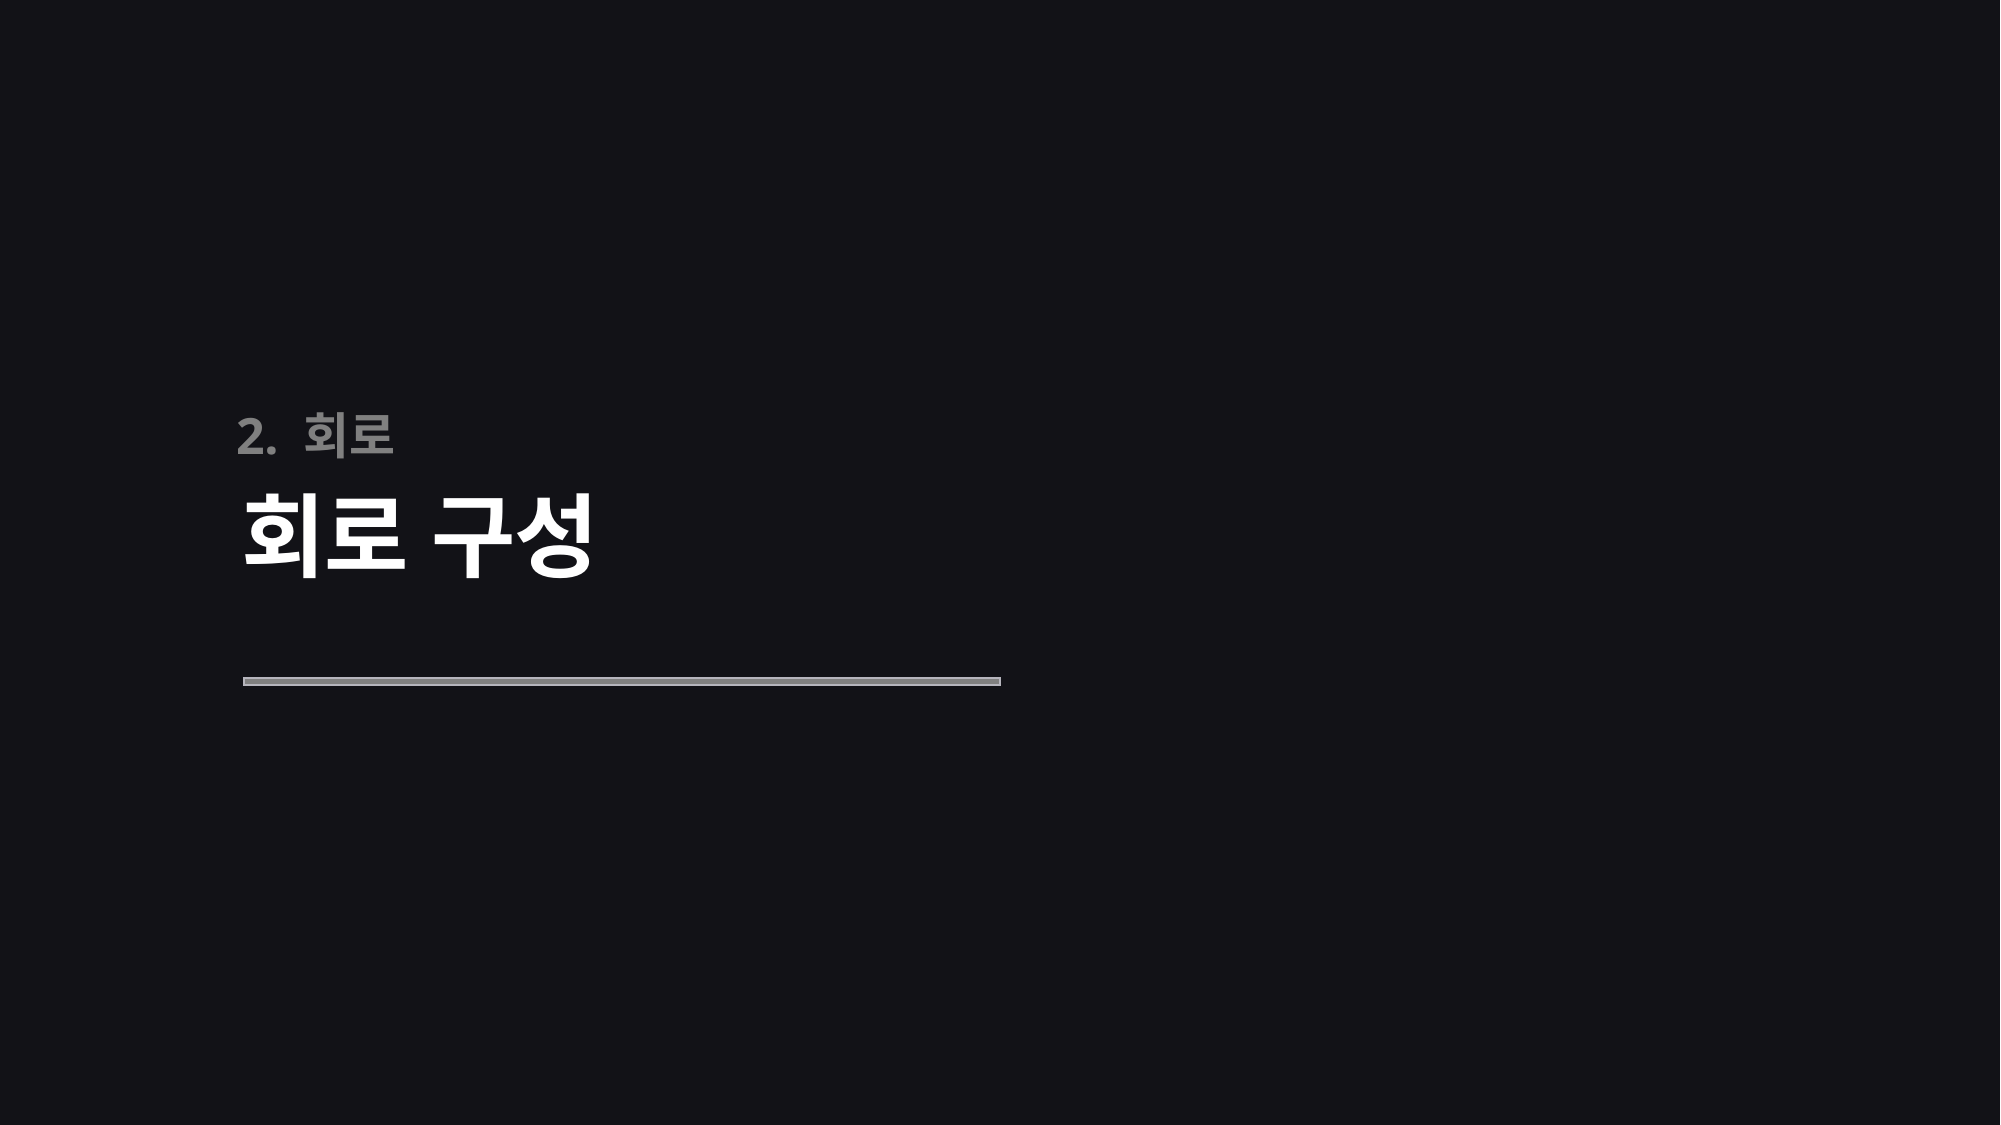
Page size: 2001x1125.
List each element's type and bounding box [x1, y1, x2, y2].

text_box [226, 378, 1269, 593]
text_box [243, 677, 1001, 686]
